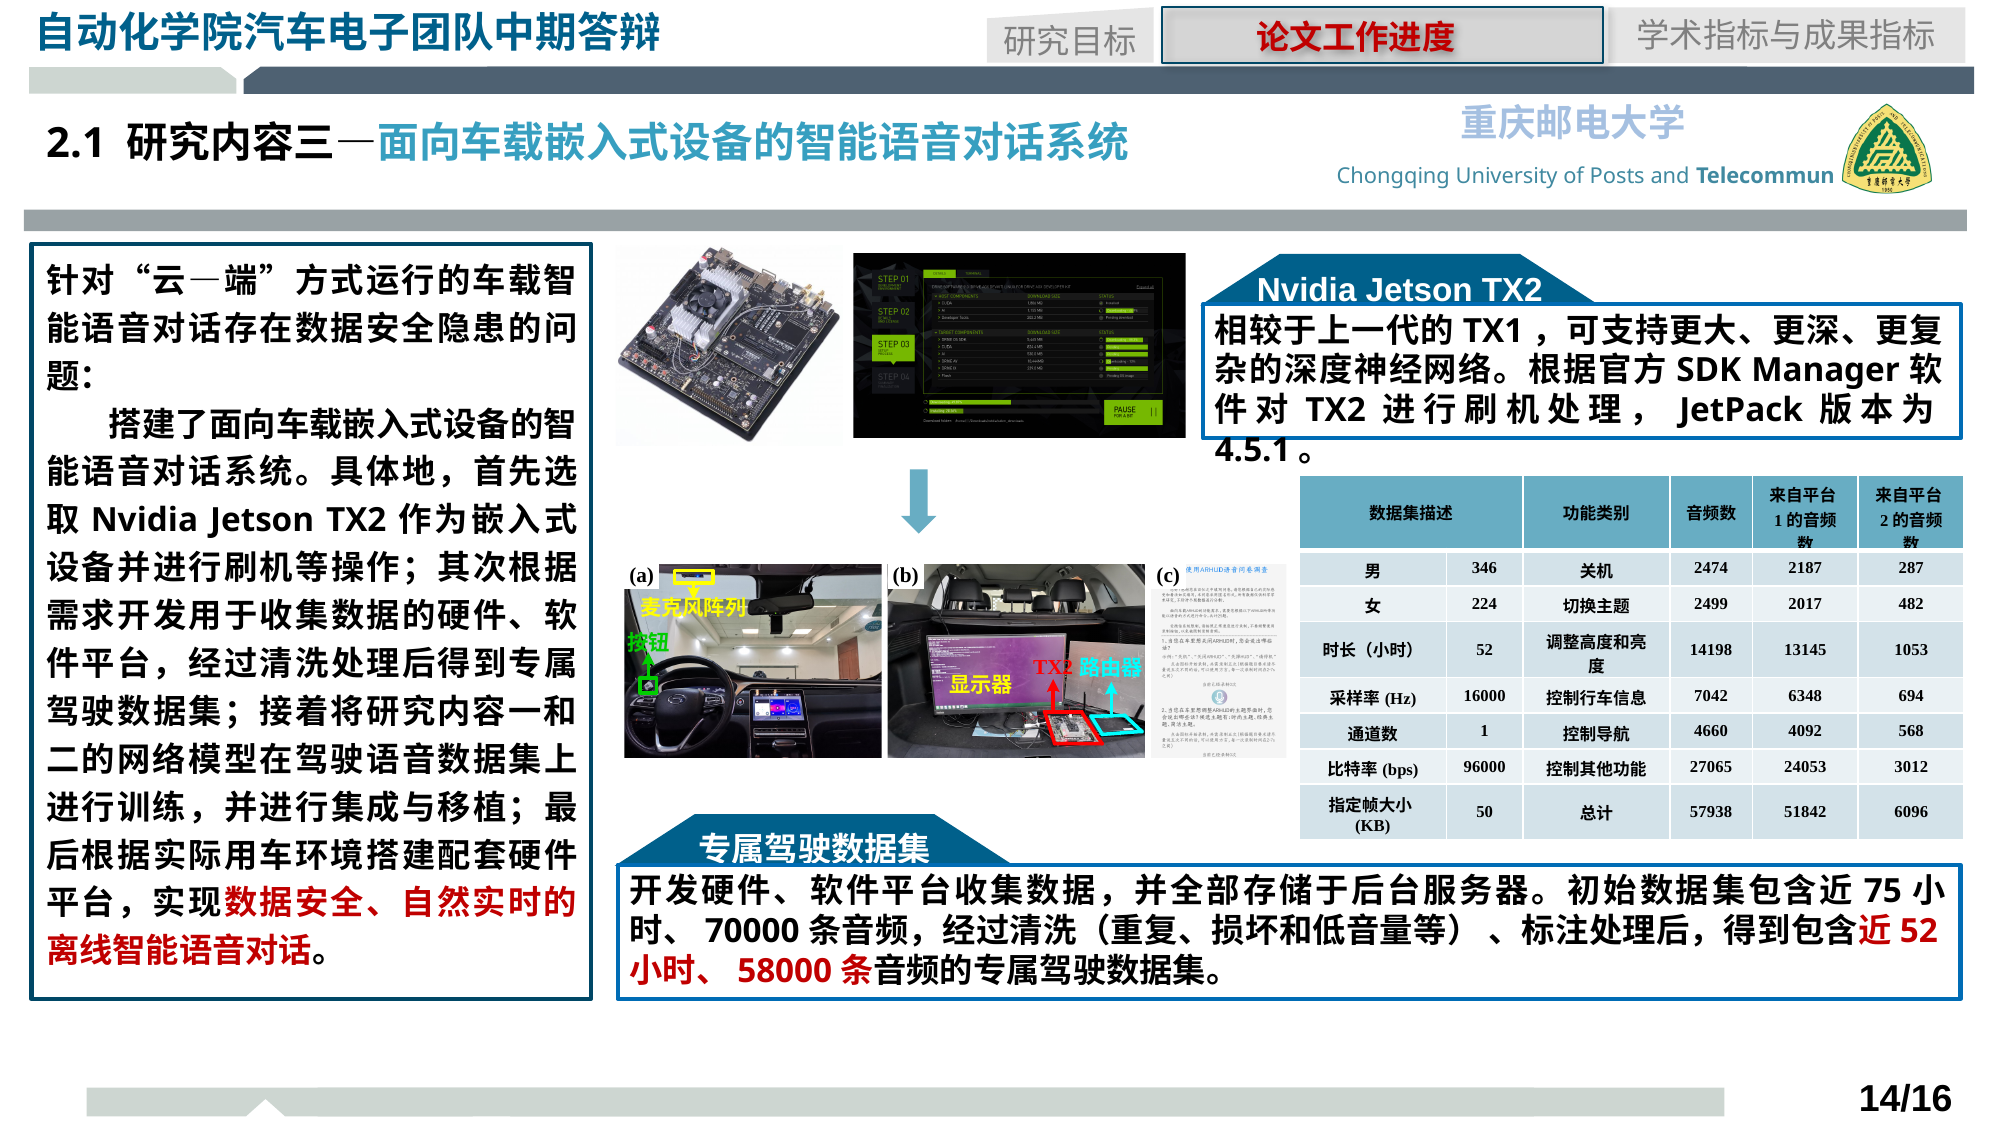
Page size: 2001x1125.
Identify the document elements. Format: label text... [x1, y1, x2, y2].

table_header 来自平台1的音频数 [1753, 476, 1857, 548]
table_cell 224 [1447, 587, 1522, 621]
table_cell 24053 [1753, 750, 1857, 783]
table_cell 4092 [1753, 714, 1857, 748]
table_cell 6348 [1753, 678, 1857, 712]
table_cell 切换主题 [1524, 587, 1669, 621]
table_cell 控制行车信息 [1524, 678, 1669, 712]
table_cell 1 [1447, 714, 1522, 748]
table_cell 控制导航 [1524, 714, 1669, 748]
table_cell 4660 [1671, 714, 1752, 748]
text_box 开发硬件、软件平台收集数据，并全部存储于后台服务器。初始数据集包含近75小时、70000条音频，经过清洗（重复、损坏和低音量等） 、标注处理后，得到包含近52小时、58000条音频的专属驾驶数据集。 [614, 861, 1961, 997]
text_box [1199, 248, 1600, 311]
table_cell 346 [1447, 553, 1522, 585]
text_box 论文工作进度 [1241, 8, 1525, 64]
text_box [1160, 5, 1606, 65]
table_cell 694 [1859, 678, 1963, 712]
table_cell 调整高度和亮度 [1524, 622, 1669, 677]
picture [1836, 103, 1937, 194]
table_cell 2499 [1671, 587, 1752, 621]
table_cell 指定帧大小(KB) [1300, 785, 1446, 839]
picture [614, 244, 1187, 447]
text_box 相较于上一代的TX1，可支持更大、更深、更复杂的深度神经网络。根据官方SDK Manager软件对TX2进行刷机处理，JetPack版本为4.5.1。 [1200, 301, 1958, 476]
table_cell 16000 [1447, 678, 1522, 712]
text_box [616, 863, 1963, 1001]
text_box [614, 808, 1015, 872]
table_cell 控制其他功能 [1524, 750, 1669, 783]
table_cell 13145 [1753, 622, 1857, 677]
table_cell 2187 [1753, 553, 1857, 585]
table_cell 2017 [1753, 587, 1857, 621]
table_cell 287 [1859, 553, 1963, 585]
table_cell 96000 [1447, 750, 1522, 783]
text_box [1958, 302, 1963, 440]
table_cell 50 [1447, 785, 1522, 839]
table_cell 482 [1859, 587, 1963, 621]
table_cell 比特率(bps) [1300, 750, 1446, 783]
text_box 针对“云—端”方式运行的车载智能语音对话存在数据安全隐患的问题： 搭建了面向车载嵌入式设备的智能语音对话系统。具体地，首先选取Nvidia Jetson TX2作为嵌入式设备并进行刷机等操作；其次根据需求开发用于收集数据的硬件、软件平台，经过清洗处理后得到专属驾驶数据集；接着将研究内容一和二的网络模型在驾驶语音数据集上进行训练，并进行集成与移植；最后根据实际用车环境搭建配套硬件平台，实现数据安全、自然实时的离线智能语音对话。 [31, 243, 593, 977]
table_cell 男 [1300, 553, 1446, 585]
table_header 来自平台2的音频数 [1859, 476, 1963, 548]
table_cell 7042 [1671, 678, 1752, 712]
table_cell 时长（小时） [1300, 622, 1446, 677]
text_box 2.1 研究内容三—面向车载嵌入式设备的智能语音对话系统 [31, 124, 1290, 207]
table_cell 51842 [1753, 785, 1857, 839]
table_cell 女 [1300, 587, 1446, 621]
table_cell 2474 [1671, 553, 1752, 585]
table_cell 6096 [1859, 785, 1963, 839]
picture [614, 556, 1288, 759]
table_cell 1053 [1859, 622, 1963, 677]
table_cell 通道数 [1300, 714, 1446, 748]
table_header 功能类别 [1524, 476, 1669, 548]
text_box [1608, 6, 1966, 64]
text_box [29, 242, 593, 1001]
table_cell 关机 [1524, 553, 1669, 585]
table_cell 总计 [1524, 785, 1669, 839]
table_cell 568 [1859, 714, 1963, 748]
table_cell 采样率(Hz) [1300, 678, 1446, 712]
text_box [899, 467, 939, 536]
table_cell 27065 [1671, 750, 1752, 783]
table_header 音频数 [1671, 476, 1752, 548]
text_box 研究目标 [984, 5, 1156, 65]
table_header 数据集描述 [1300, 476, 1522, 548]
table_cell 57938 [1671, 785, 1752, 839]
table_cell 14198 [1671, 622, 1752, 677]
table_cell 3012 [1859, 750, 1963, 783]
table_cell 52 [1447, 622, 1522, 677]
